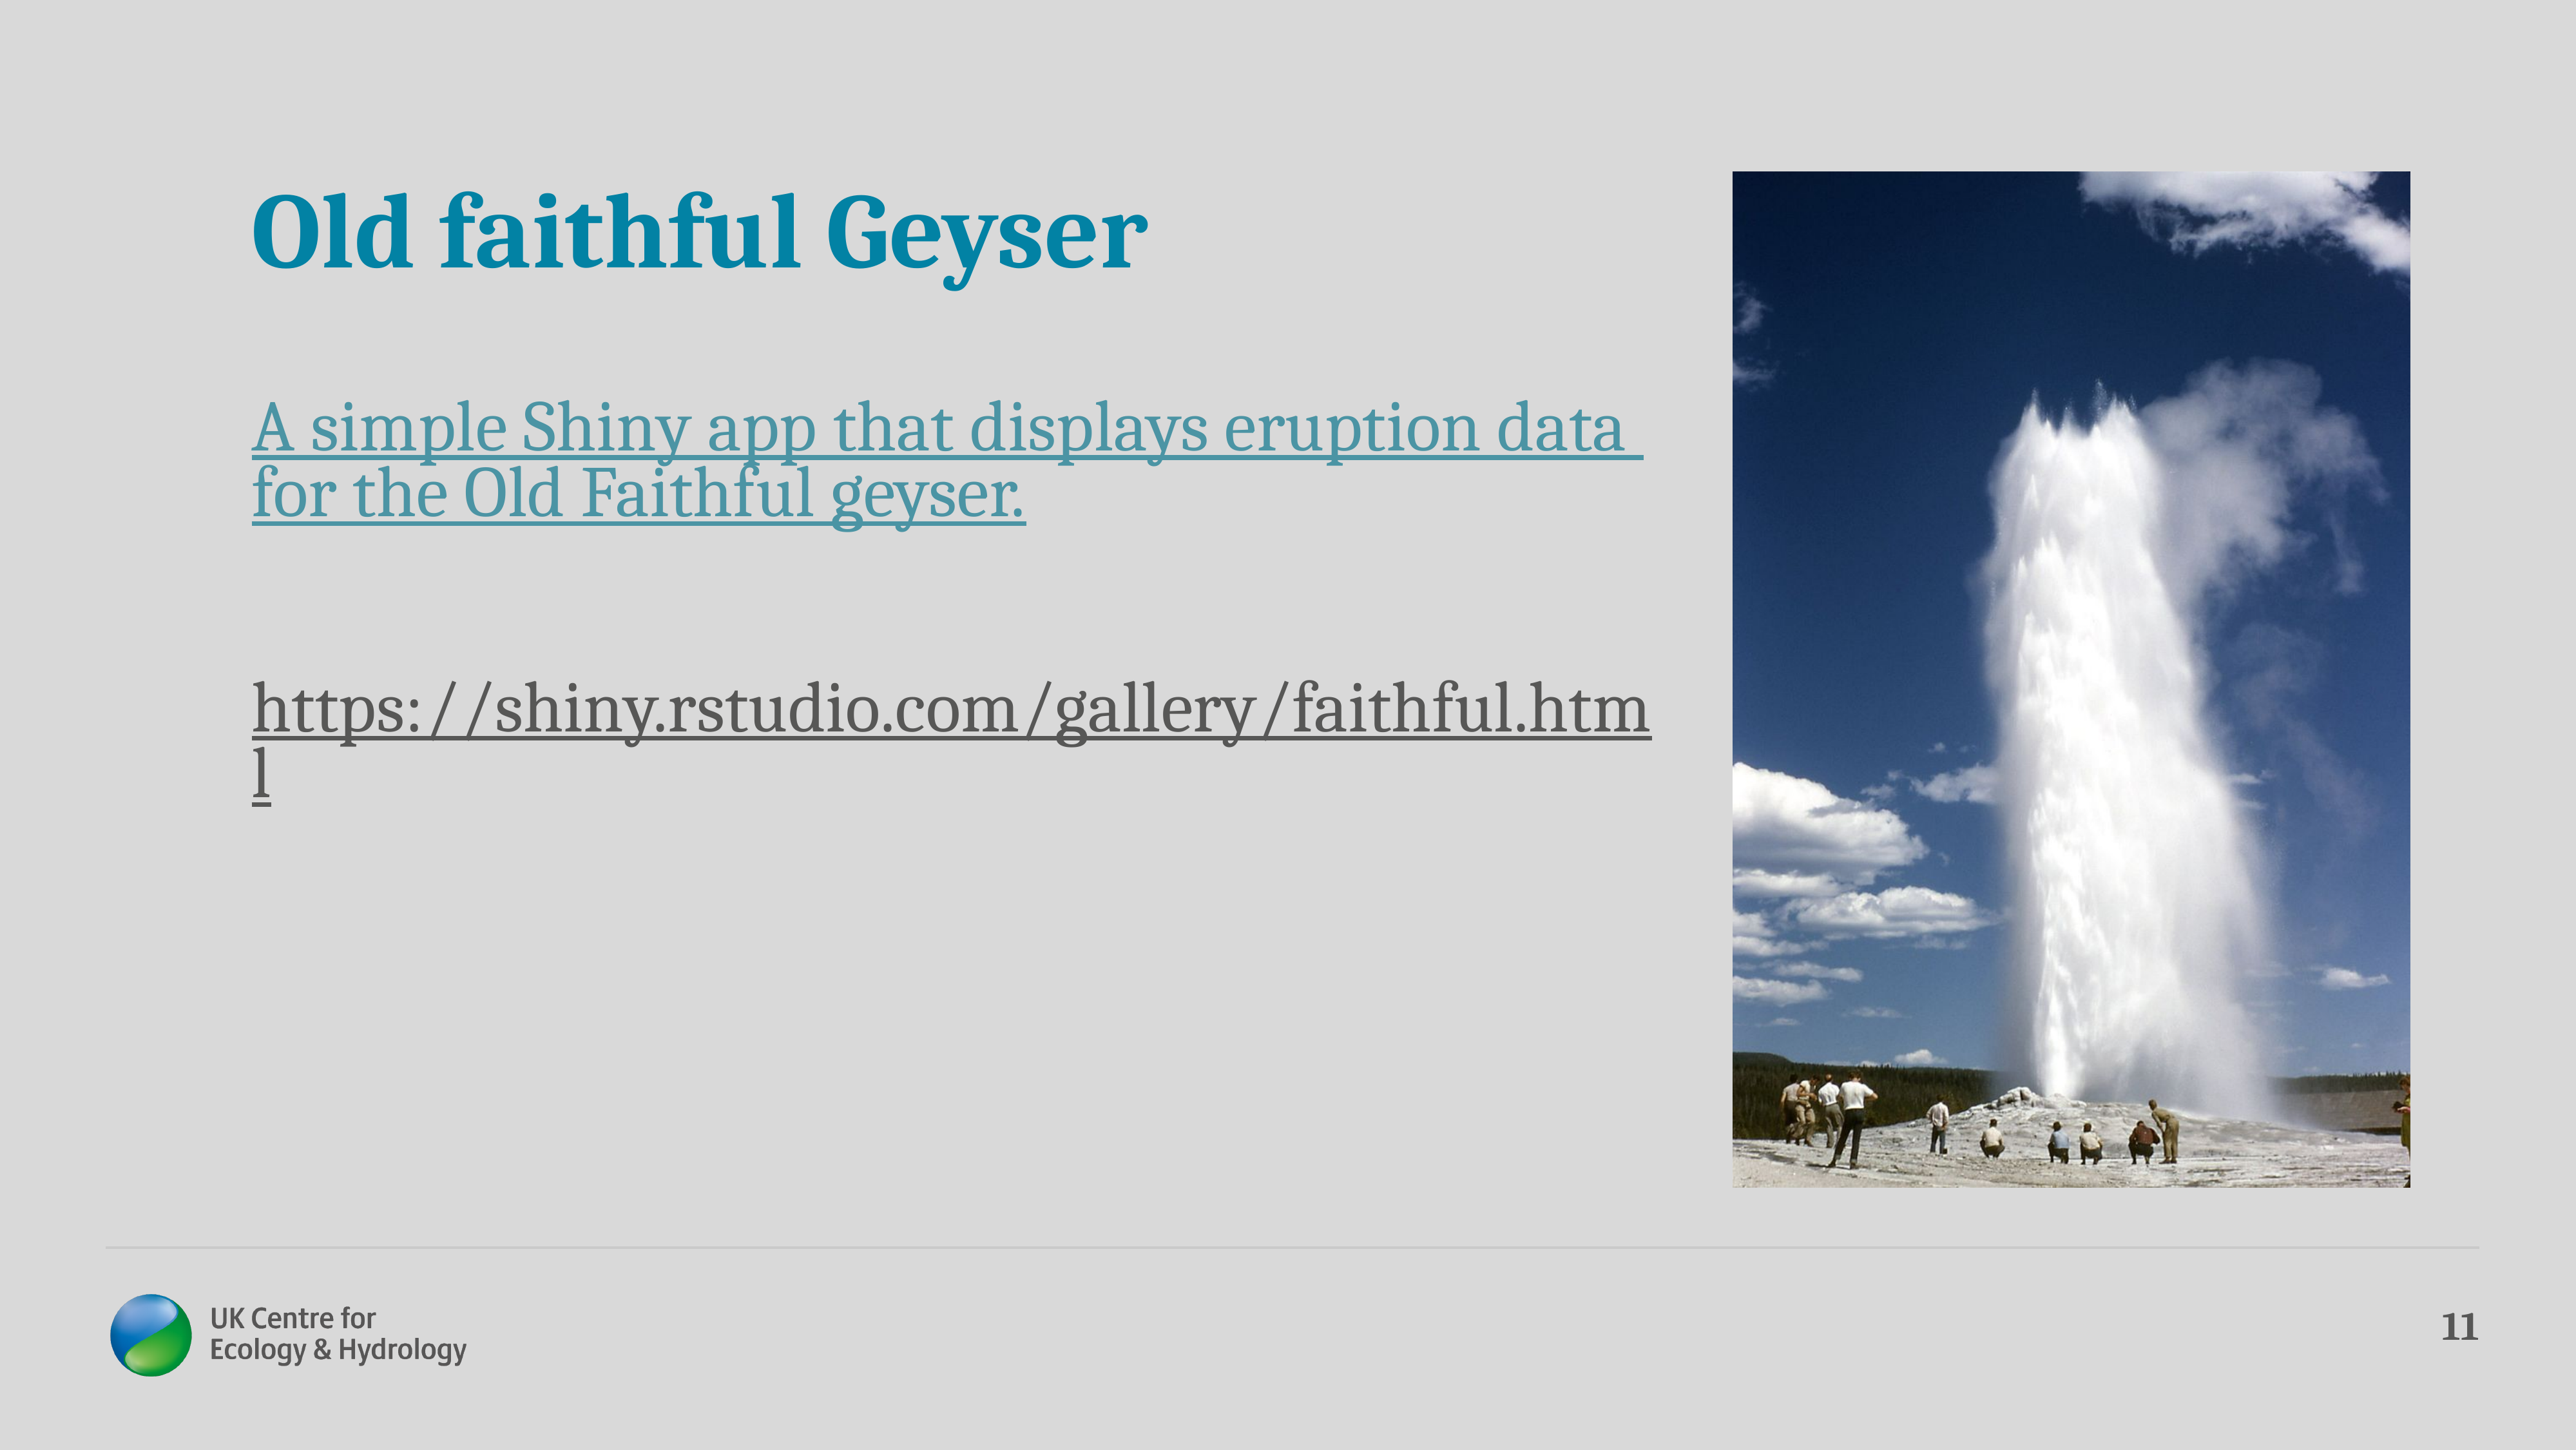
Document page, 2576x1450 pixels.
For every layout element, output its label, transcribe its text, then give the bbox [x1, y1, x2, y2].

picture [84, 1264, 466, 1377]
slide_number 11 [2410, 1292, 2479, 1356]
picture [1733, 171, 2410, 1188]
title Old faithful Geyser [251, 153, 2479, 314]
list A simple Shiny app that displays eruption data for the Old Faithful geyser. https://shiny.rstudio.com/gallery/faithful.html [251, 384, 1665, 1188]
